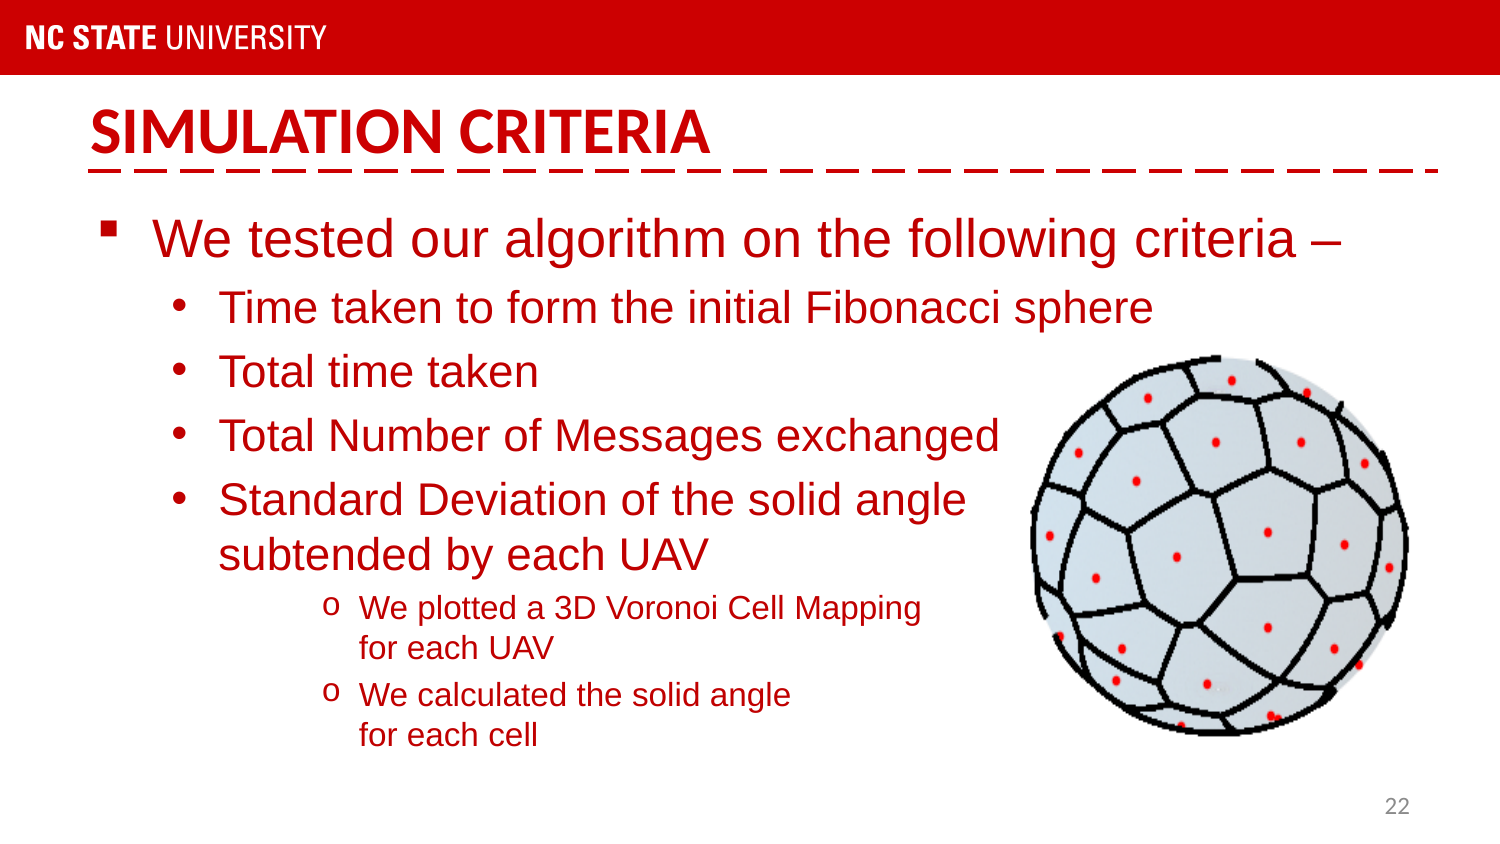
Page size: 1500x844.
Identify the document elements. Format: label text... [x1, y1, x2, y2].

title SIMULATION CRITERIA [75, 60, 1425, 193]
list We tested our algorithm on the following criteria – Time taken to form the initial Fibonacci sphere Total time taken Total Number of Messages exchanged Standard Deviation of the solid angle subtended by each UAV We plotted a 3D Voronoi Cell Mapping for each UAV We calculated the solid angle for each cell [81, 195, 1432, 742]
picture [1006, 328, 1438, 773]
picture [0, 0, 1500, 75]
slide_number 22 [1074, 782, 1425, 827]
